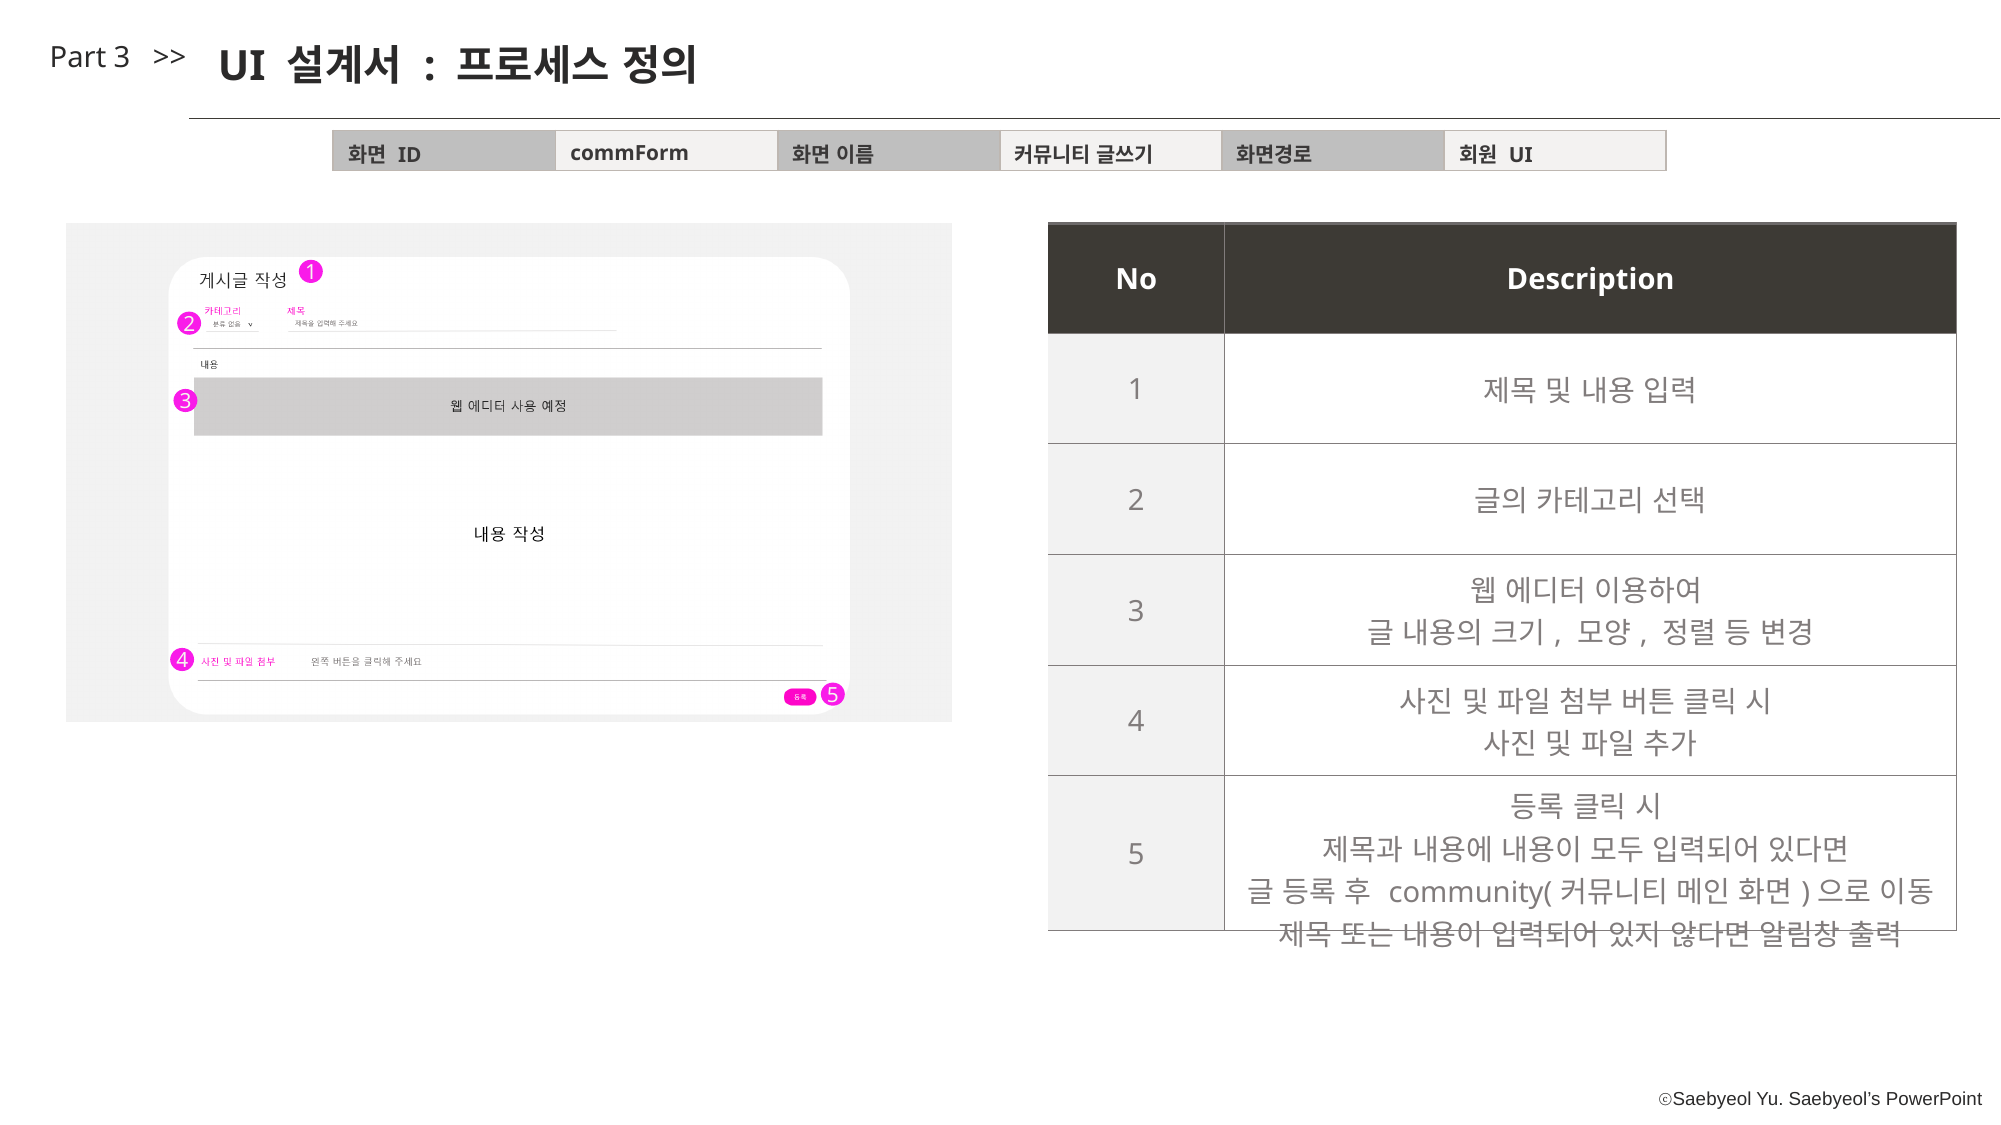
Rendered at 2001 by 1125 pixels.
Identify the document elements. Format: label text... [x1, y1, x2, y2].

table_header 회원 UI [1445, 131, 1665, 170]
table_cell 2 [1048, 444, 1224, 554]
table_header 커뮤니티 글쓰기 [1001, 131, 1221, 170]
table_header Description [1225, 225, 1956, 333]
text_box UI 설계서 : 프로세스 정의 [203, 31, 714, 97]
table_cell 1 [1048, 334, 1224, 443]
table_cell 5 [1048, 776, 1224, 930]
table_header 화면경로 [1223, 131, 1443, 170]
table_cell 글의 카테고리 선택 [1225, 444, 1956, 554]
table_cell 제목 및 내용 입력 [1225, 334, 1956, 443]
table_header 화면 ID [334, 131, 555, 170]
table_cell 웹 에디터 이용하여 글 내용의 크기, 모양, 정렬 등 변경 [1225, 555, 1956, 665]
table_header commForm [556, 131, 777, 170]
picture [65, 223, 952, 722]
table_header 화면 이름 [779, 131, 999, 170]
text_box Part 3 >> [34, 30, 202, 81]
table_cell 등록 클릭 시 제목과 내용에 내용이 모두 입력되어 있다면 글 등록 후 community(커뮤니티 메인 화면)으로 이동 제목 또는 내용이 입력되어 있지 않다면 알림창 출력 [1225, 776, 1956, 930]
table_cell 4 [1048, 666, 1224, 775]
table_cell 사진 및 파일 첨부 버튼 클릭 시 사진 및 파일 추가 [1225, 666, 1956, 775]
table_header No [1048, 225, 1224, 333]
table_cell 3 [1048, 555, 1224, 665]
